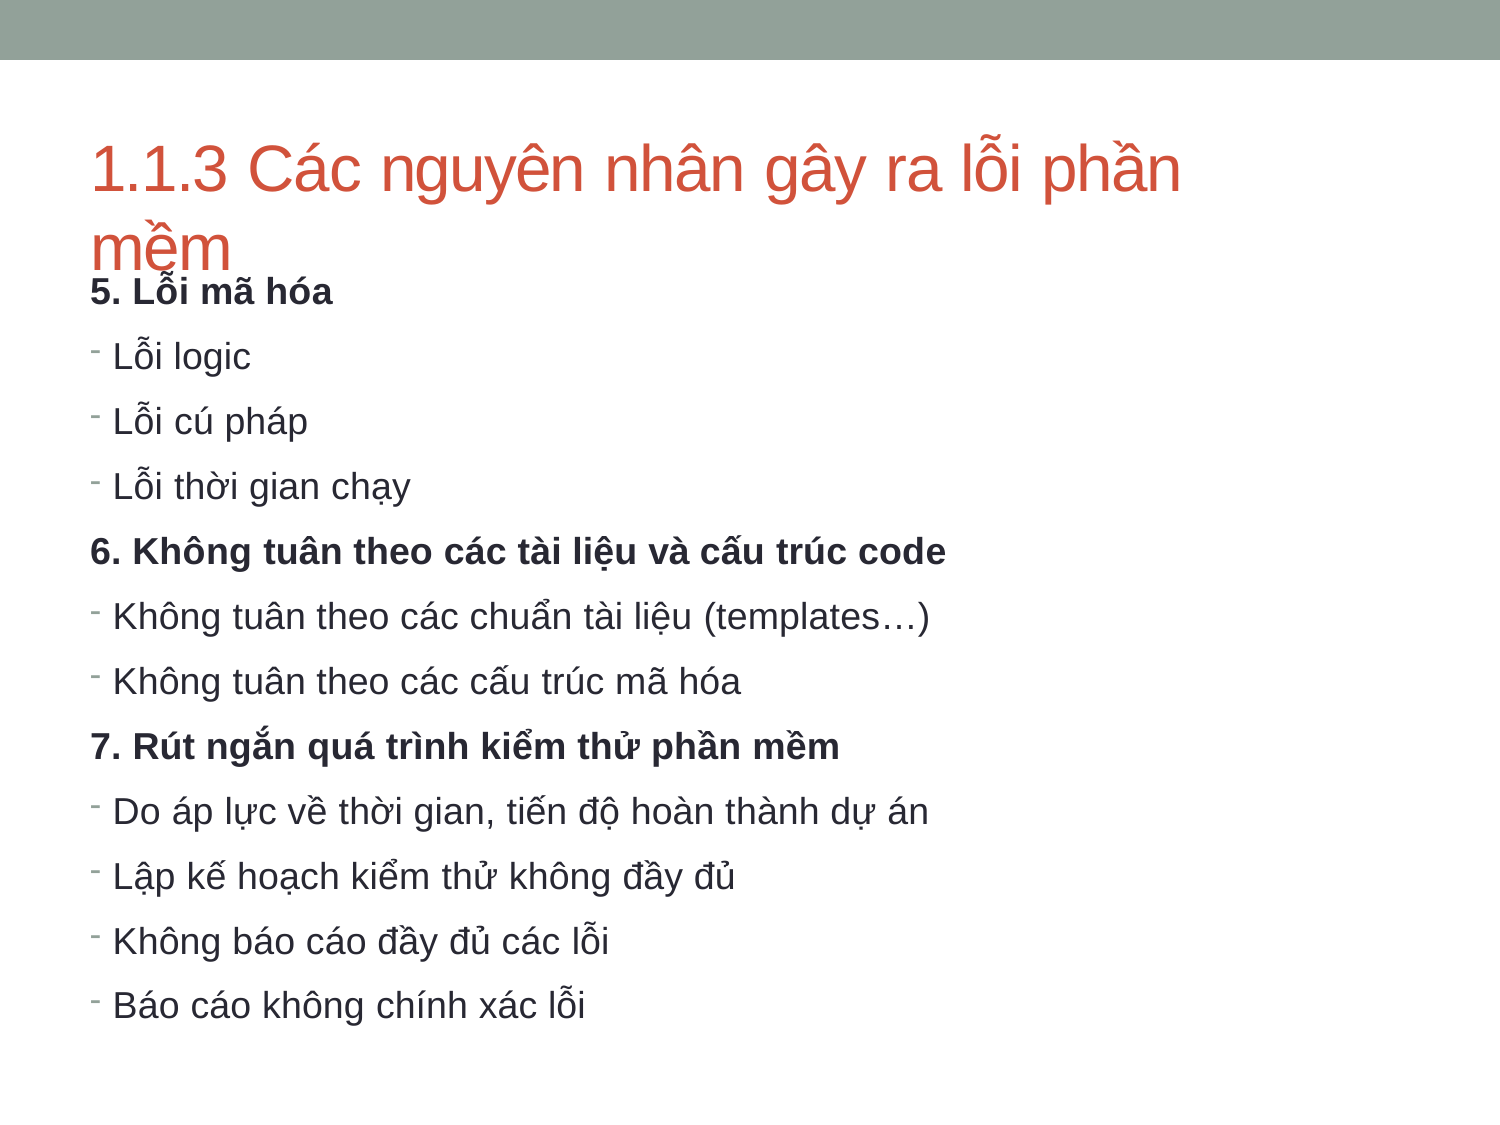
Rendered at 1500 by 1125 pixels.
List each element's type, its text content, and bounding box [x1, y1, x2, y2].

title 1.1.3 Các nguyên nhân gây ra lỗi phần mềm [87, 123, 1304, 314]
text_box 5. Lỗi mã hóa Lỗi logic Lỗi cú pháp Lỗi thời gian chạy 6. Không tuân theo các tài liệu và cấu trúc code Không tuân theo các chuẩn tài liệu (templates…) Không tuân theo các cấu trúc mã hóa 7. Rút ngắn quá trình kiểm thử phần mềm Do áp lực về thời gian, tiến độ hoàn thành dự án Lập kế hoạch kiểm thử không đầy đủ Không báo cáo đầy đủ các lỗi Báo cáo không chính xác lỗi [87, 245, 951, 1027]
